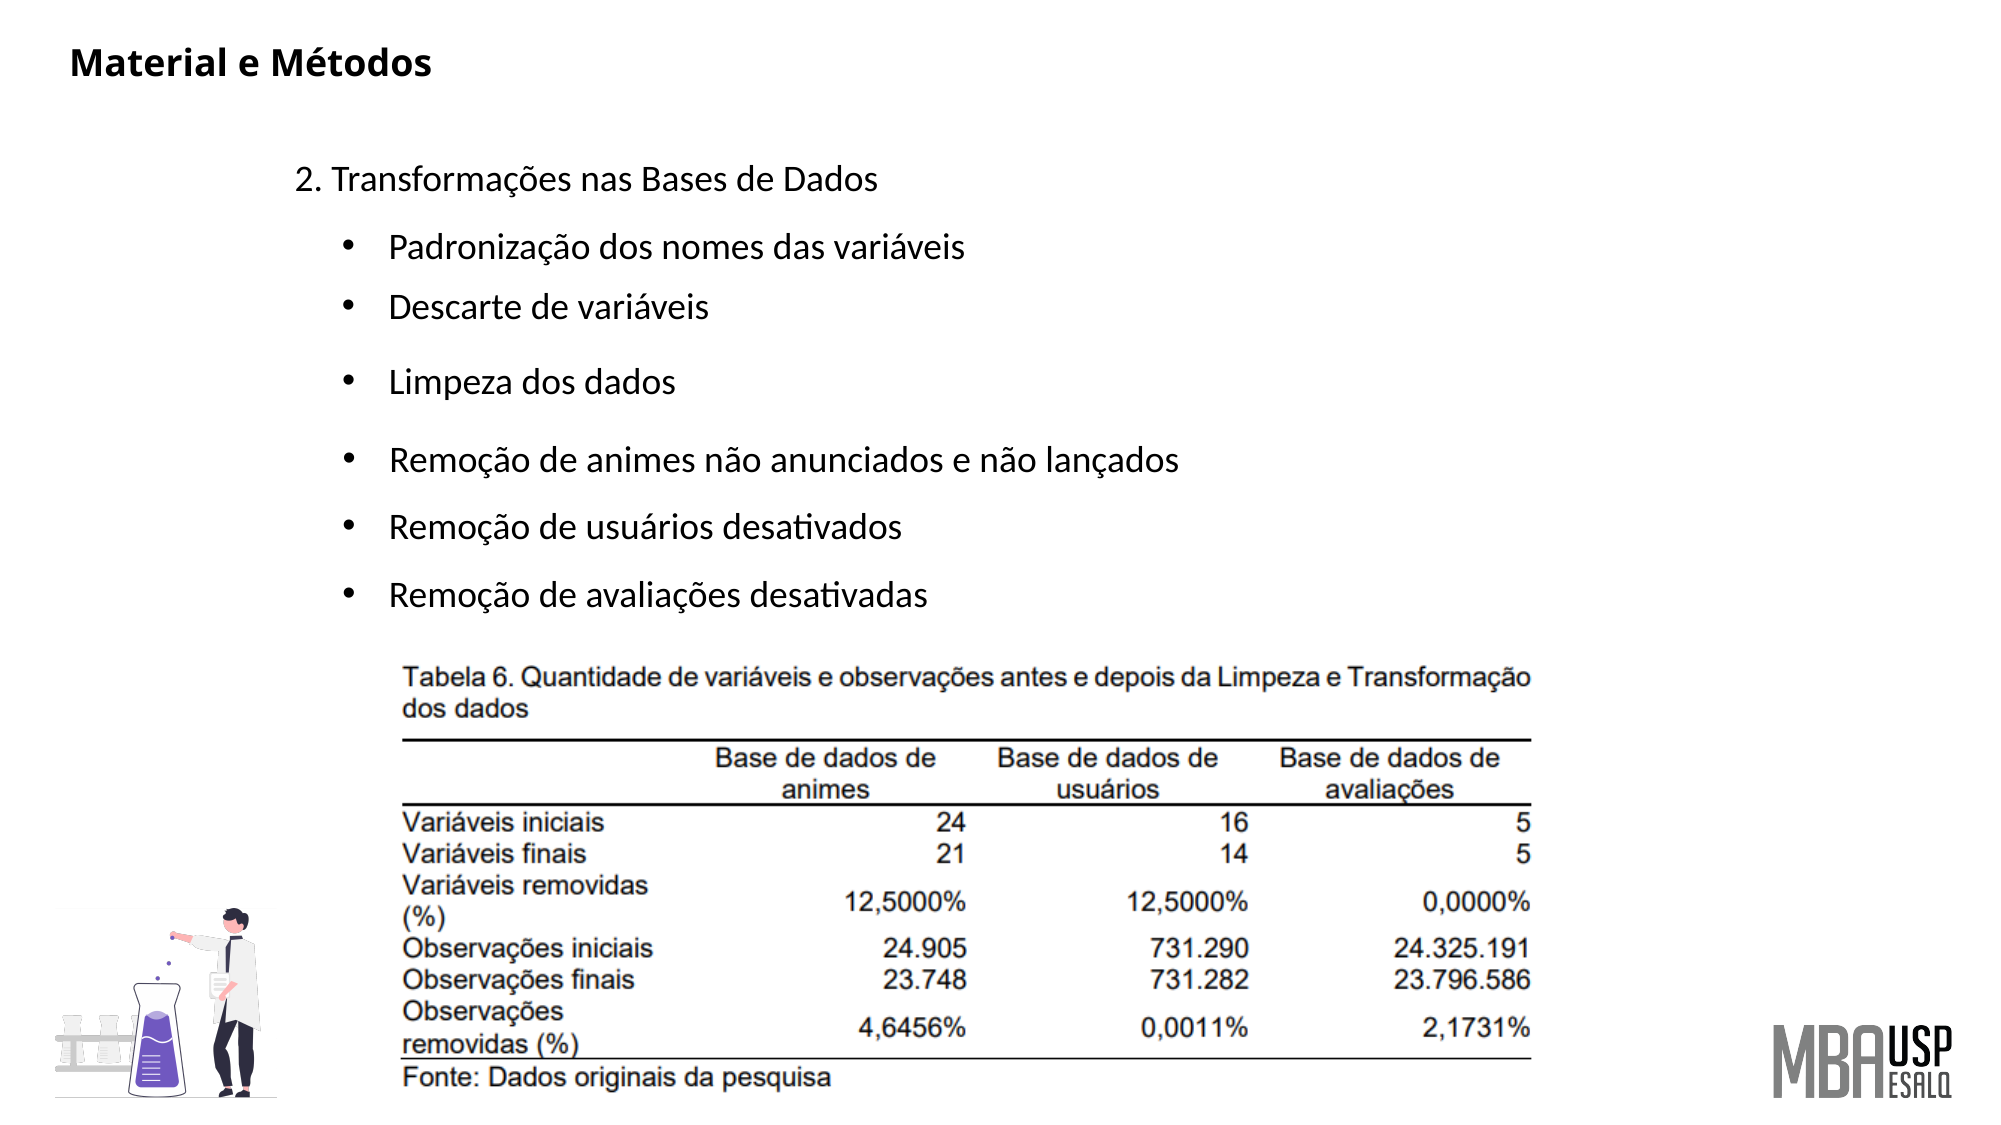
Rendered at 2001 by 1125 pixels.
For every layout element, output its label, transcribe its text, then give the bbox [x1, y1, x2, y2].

picture [397, 658, 1536, 1097]
text_box Material e Métodos [54, 31, 1077, 92]
text_box Remoção de avaliações desativadas [327, 562, 1838, 623]
picture [1765, 1021, 1960, 1102]
text_box Remoção de animes não anunciados e não lançados [327, 428, 1812, 488]
picture [54, 908, 278, 1098]
text_box Remoção de usuários desativados [327, 495, 1698, 555]
text_box Descarte de variáveis [326, 274, 937, 335]
text_box Limpeza dos dados [327, 349, 1658, 409]
text_box 2. Transformações nas Bases de Dados [279, 146, 1637, 207]
text_box Padronização dos nomes das variáveis [326, 214, 1739, 274]
